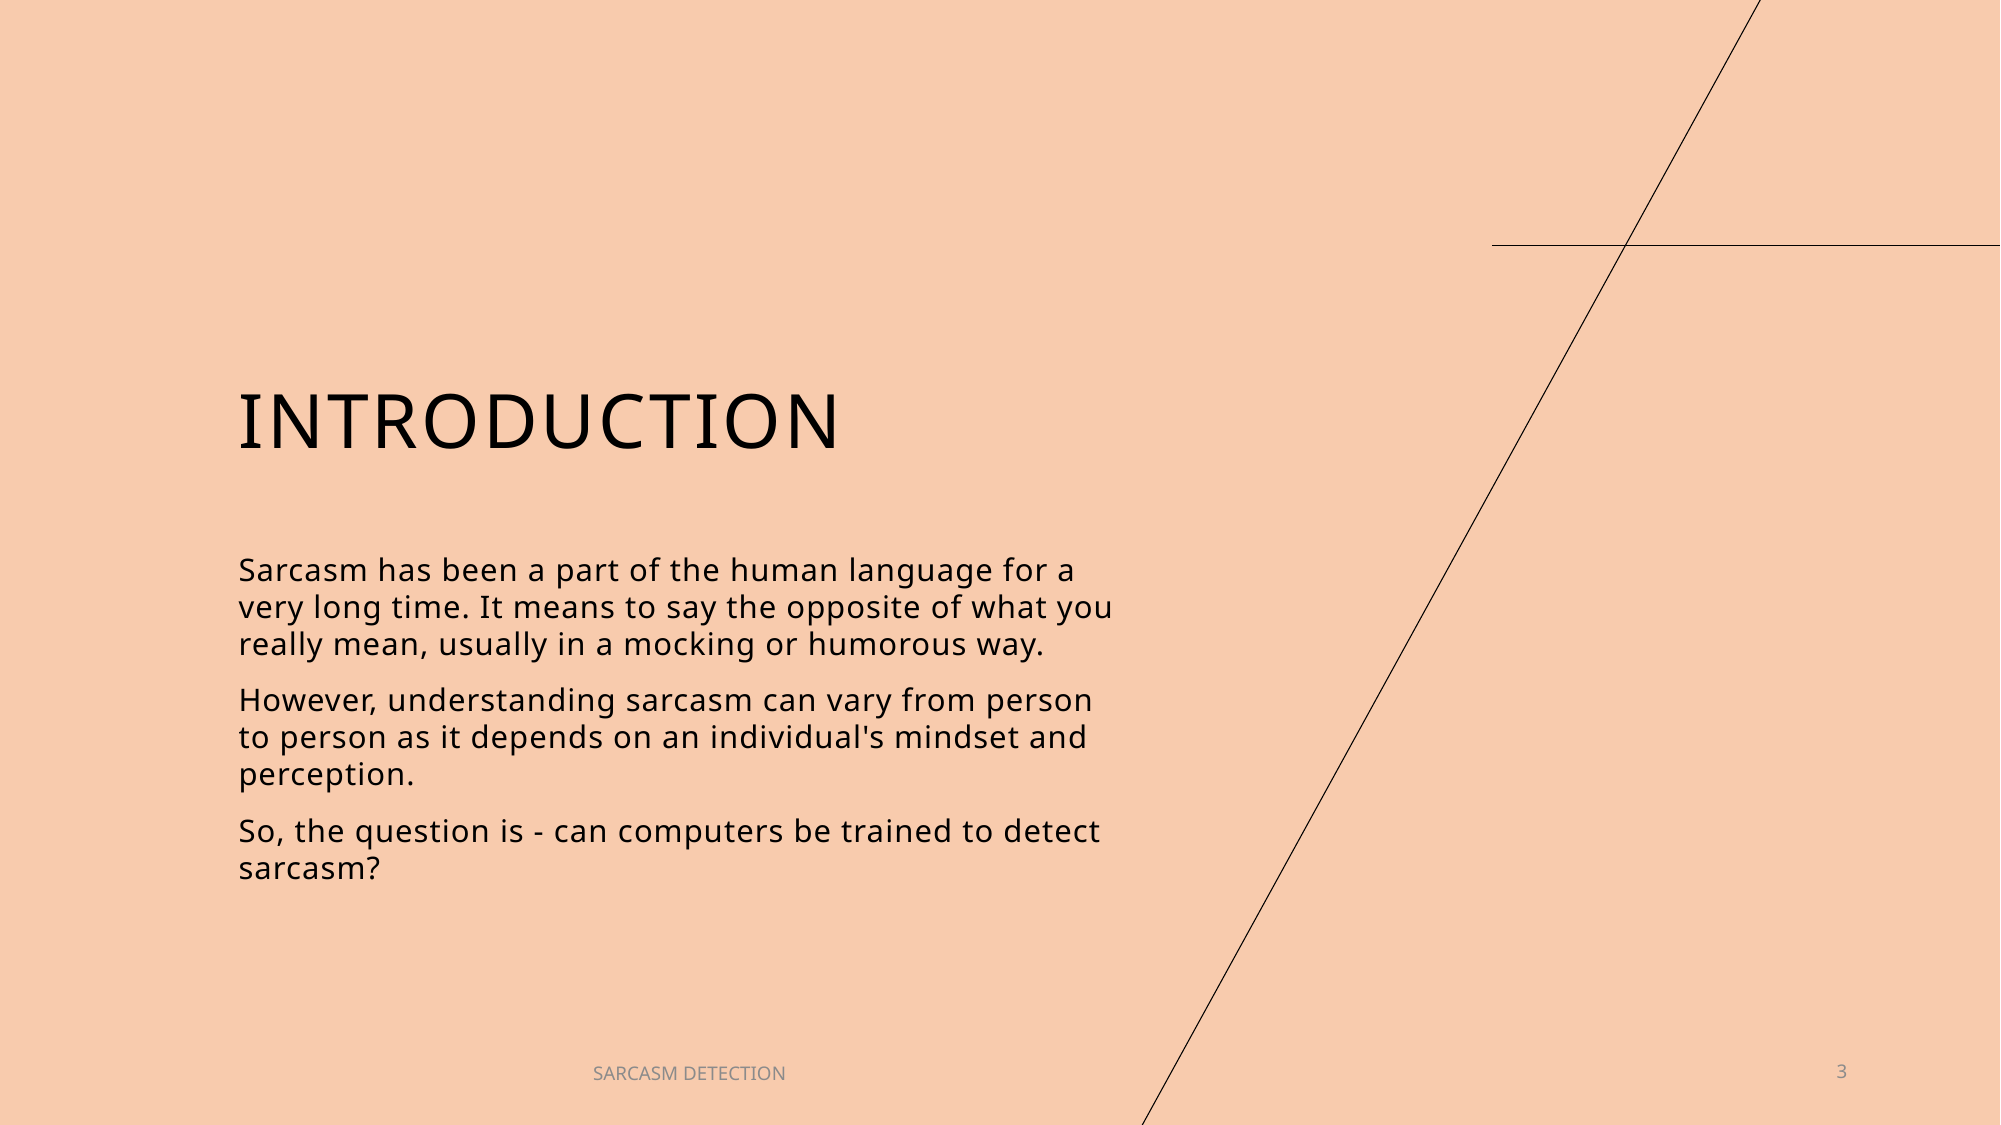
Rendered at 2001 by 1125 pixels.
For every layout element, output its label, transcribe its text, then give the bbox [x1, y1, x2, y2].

slide_number 3 [1412, 1042, 1863, 1103]
footer SARCASM DETECTION [404, 1042, 975, 1103]
title INTRODUCTION [223, 274, 1062, 472]
list Sarcasm has been a part of the human language for a very long time. It means to say the opposite of what you really mean, usually in a mocking or humorous way. However, understanding sarcasm can vary from person to person as it depends on an individual's mindset and perception. So, the question is - can computers be trained to detect sarcasm? [223, 543, 1138, 909]
